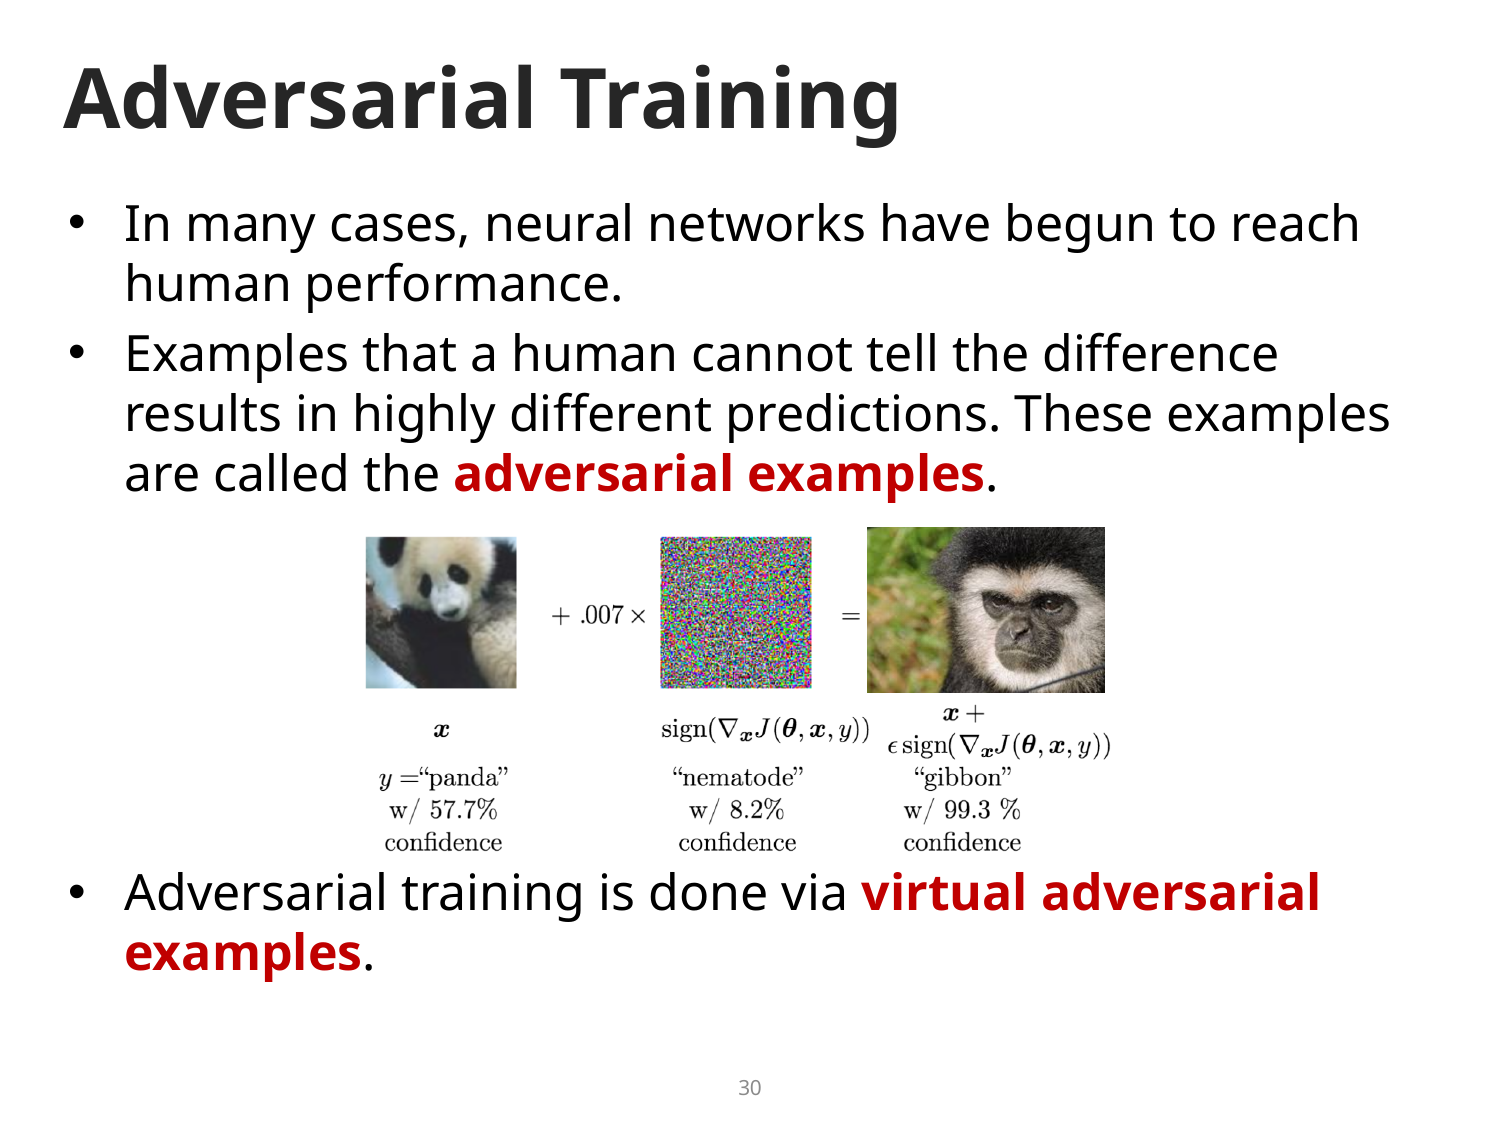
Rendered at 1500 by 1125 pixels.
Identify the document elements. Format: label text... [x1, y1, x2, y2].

slide_number 30 [575, 1058, 925, 1119]
title Adversarial Training [48, 41, 1456, 149]
list In many cases, neural networks have begun to reach human performance. Examples that a human cannot tell the difference results in highly different predictions. These examples are called the adversarial examples. Adversarial training is done via virtual adversarial examples. [53, 183, 1447, 1047]
picture [324, 519, 1130, 862]
